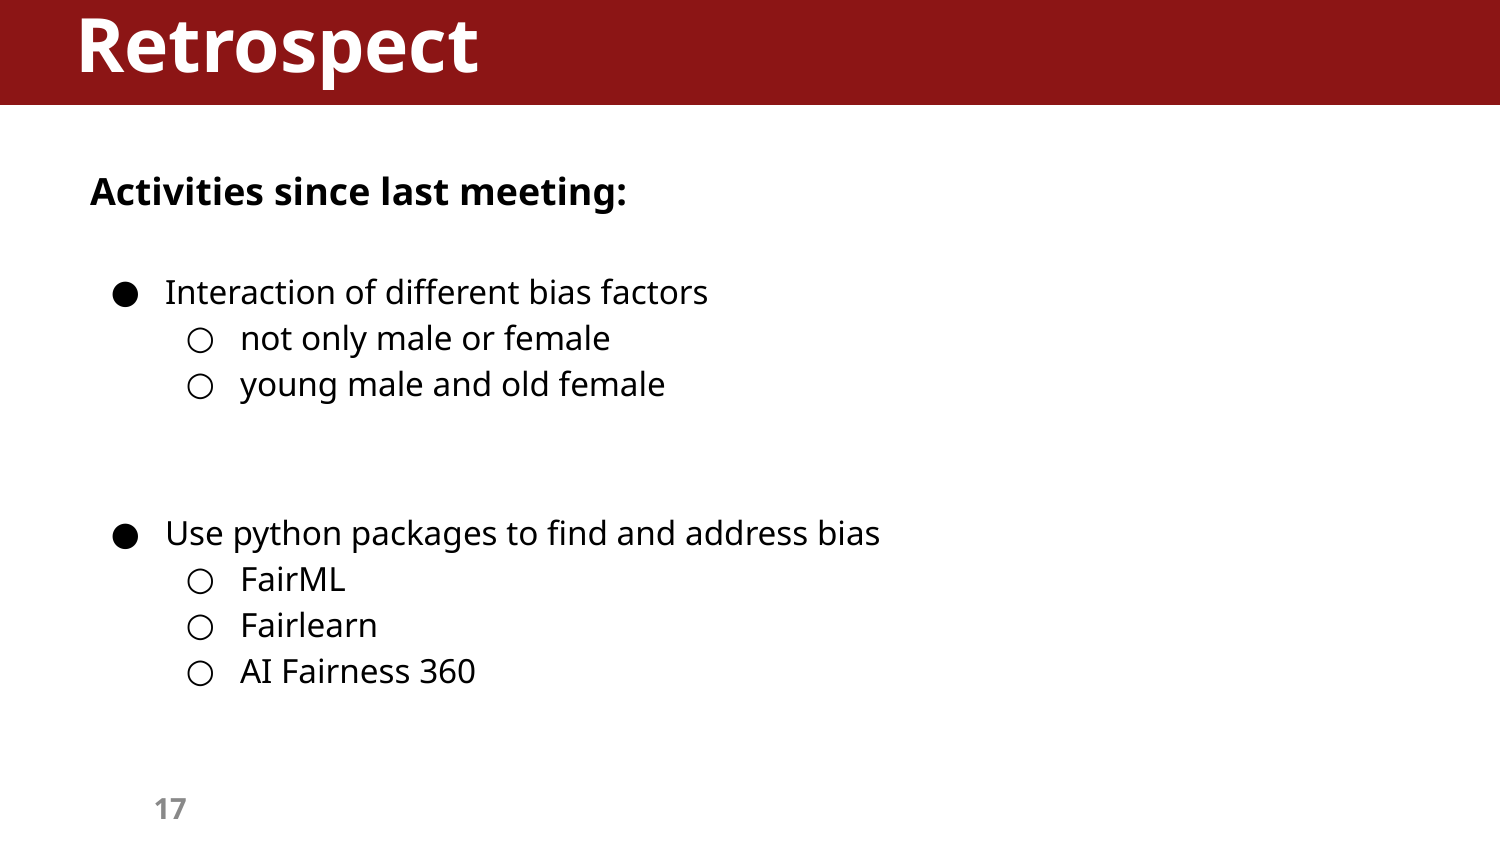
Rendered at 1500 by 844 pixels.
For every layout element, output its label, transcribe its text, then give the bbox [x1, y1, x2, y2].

text_box Retrospect [74, 28, 1403, 96]
slide_number 17 [138, 789, 278, 833]
text_box Activities since last meeting: Interaction of different bias factors not only male or female young male and old female Use python packages to find and address bias FairML Fairlearn AI Fairness 360 [74, 146, 1403, 789]
